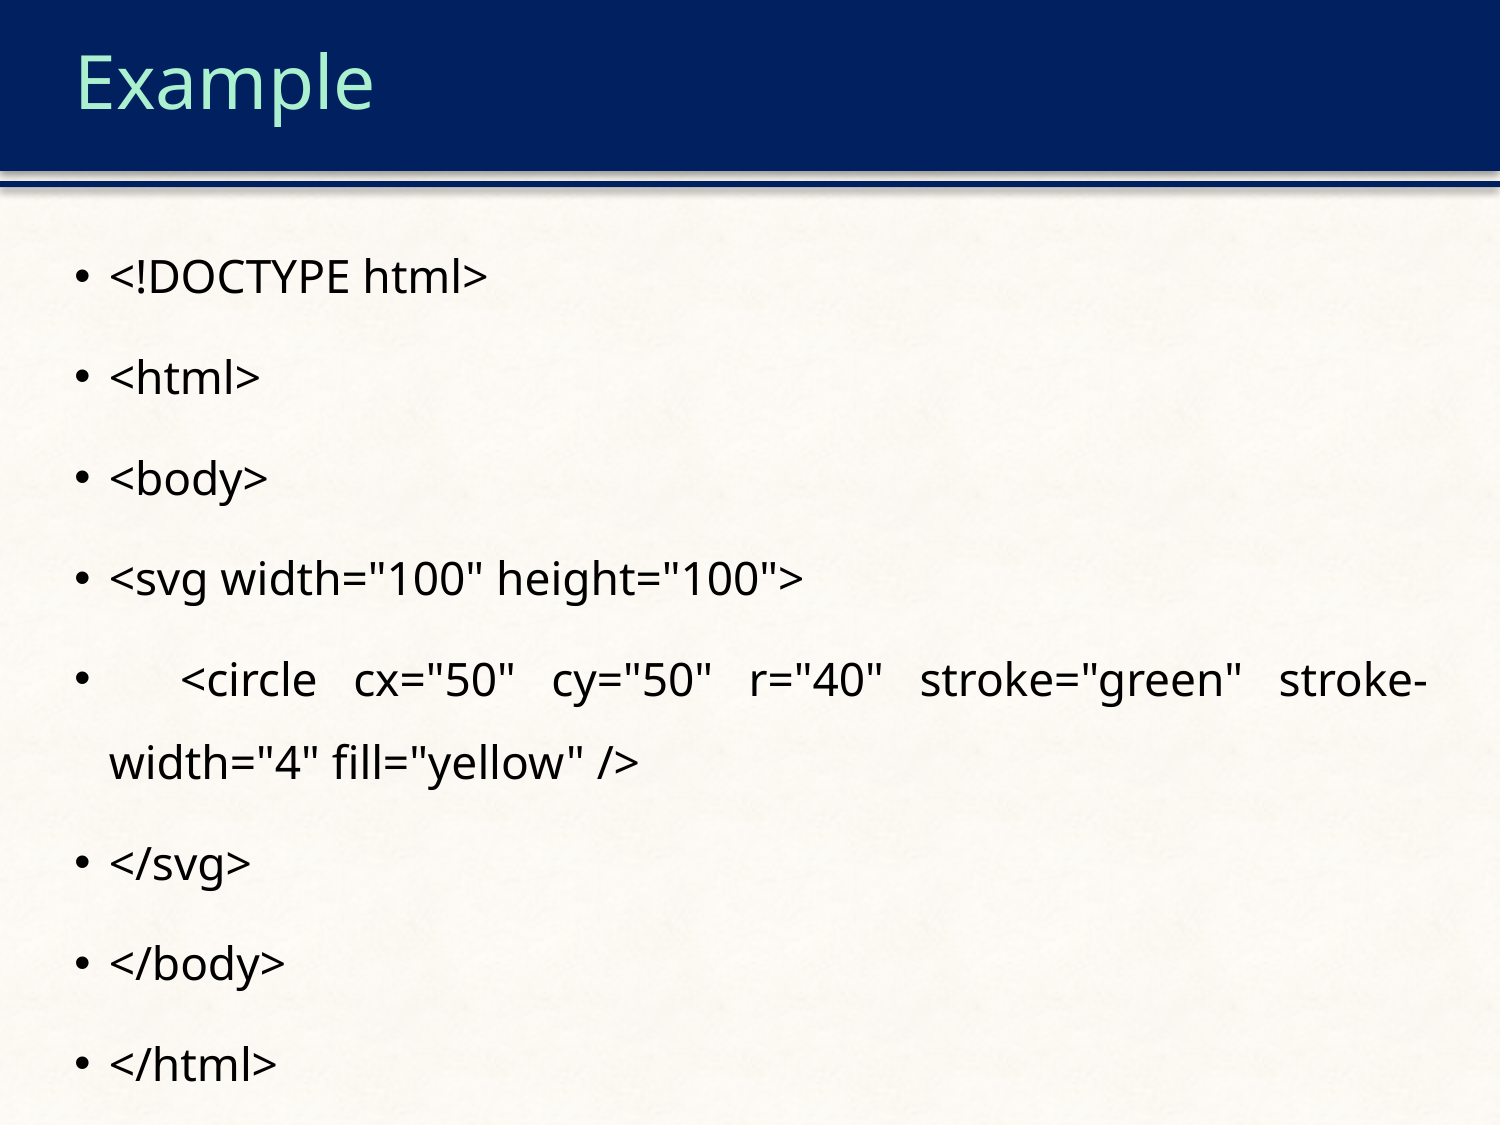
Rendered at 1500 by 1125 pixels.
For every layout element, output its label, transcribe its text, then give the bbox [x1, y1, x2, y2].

title Example [59, 0, 1500, 171]
list <!DOCTYPE html> <html> <body> <svg width="100" height="100"> <circle cx="50" cy="50" r="40" stroke="green" stroke-width="4" fill="yellow" /> </svg> </body> </html> [59, 212, 1444, 1099]
